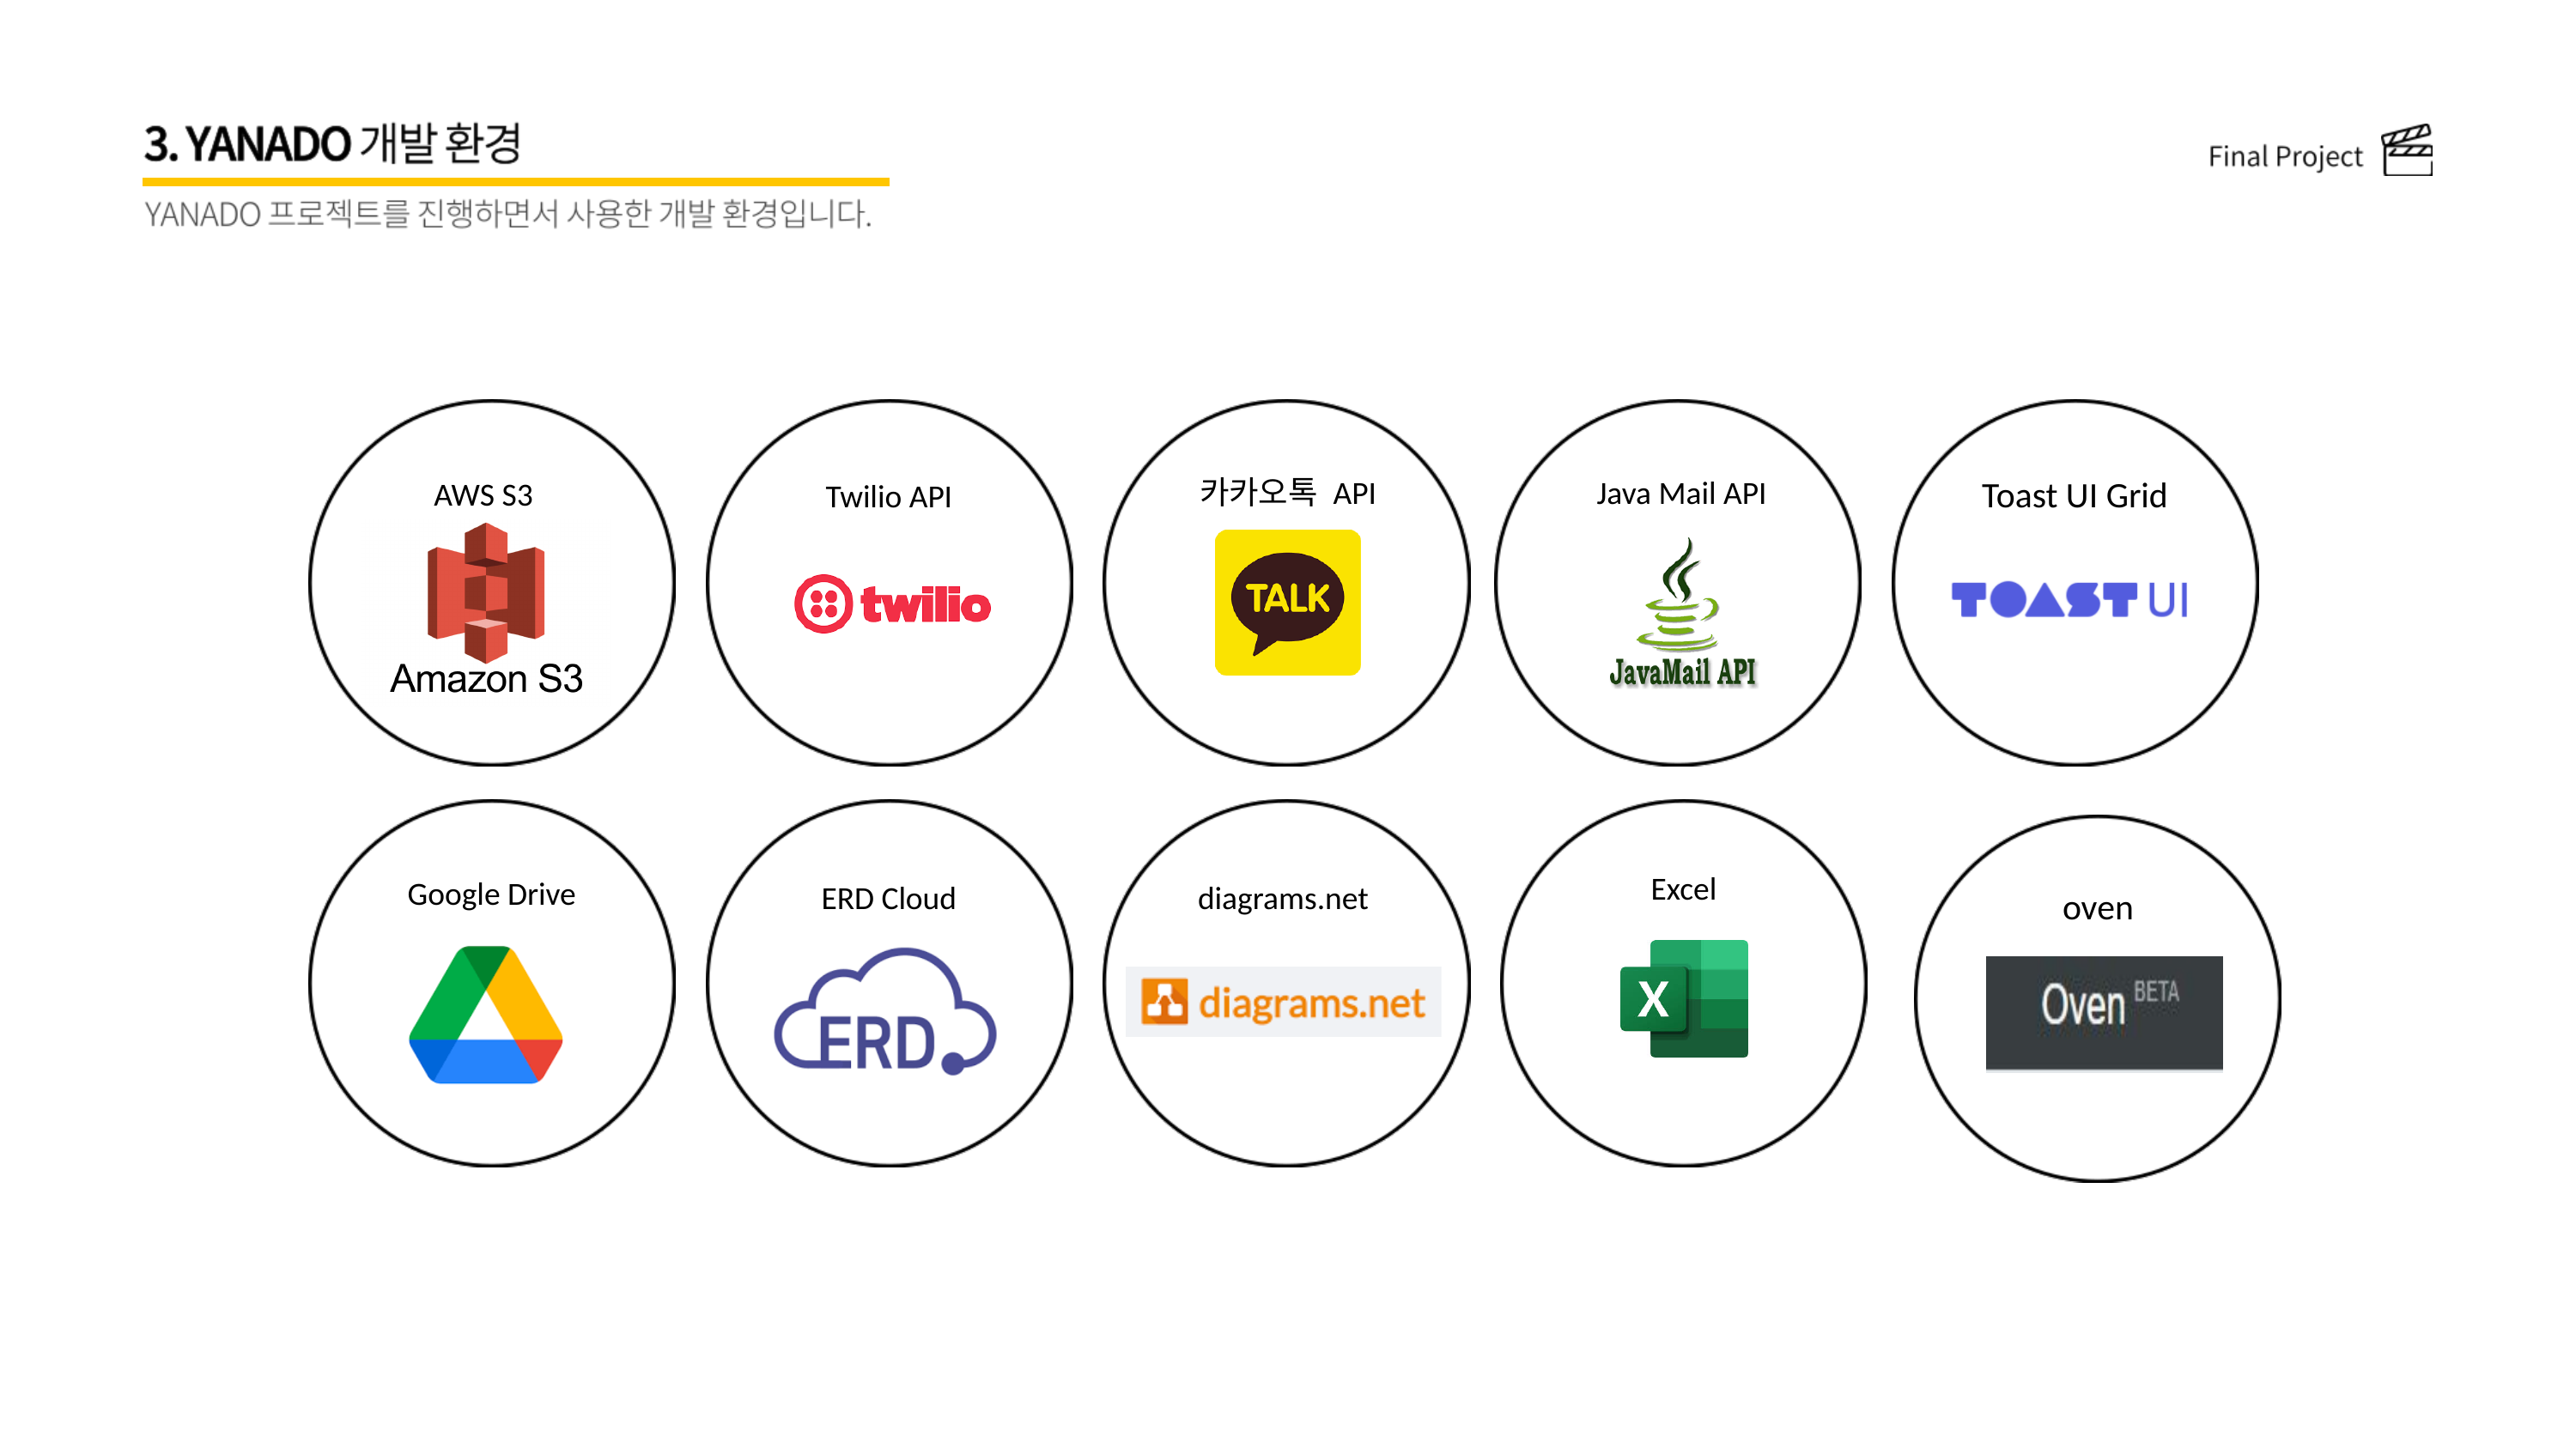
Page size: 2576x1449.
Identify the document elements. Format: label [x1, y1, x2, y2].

picture [361, 518, 611, 706]
picture [402, 940, 570, 1094]
picture [137, 103, 890, 244]
picture [2381, 124, 2433, 177]
picture [773, 940, 999, 1094]
picture [1914, 815, 2281, 1183]
text_box [308, 399, 2259, 1167]
picture [1820, 132, 2376, 186]
picture [1608, 536, 1759, 689]
picture [1620, 939, 1748, 1058]
